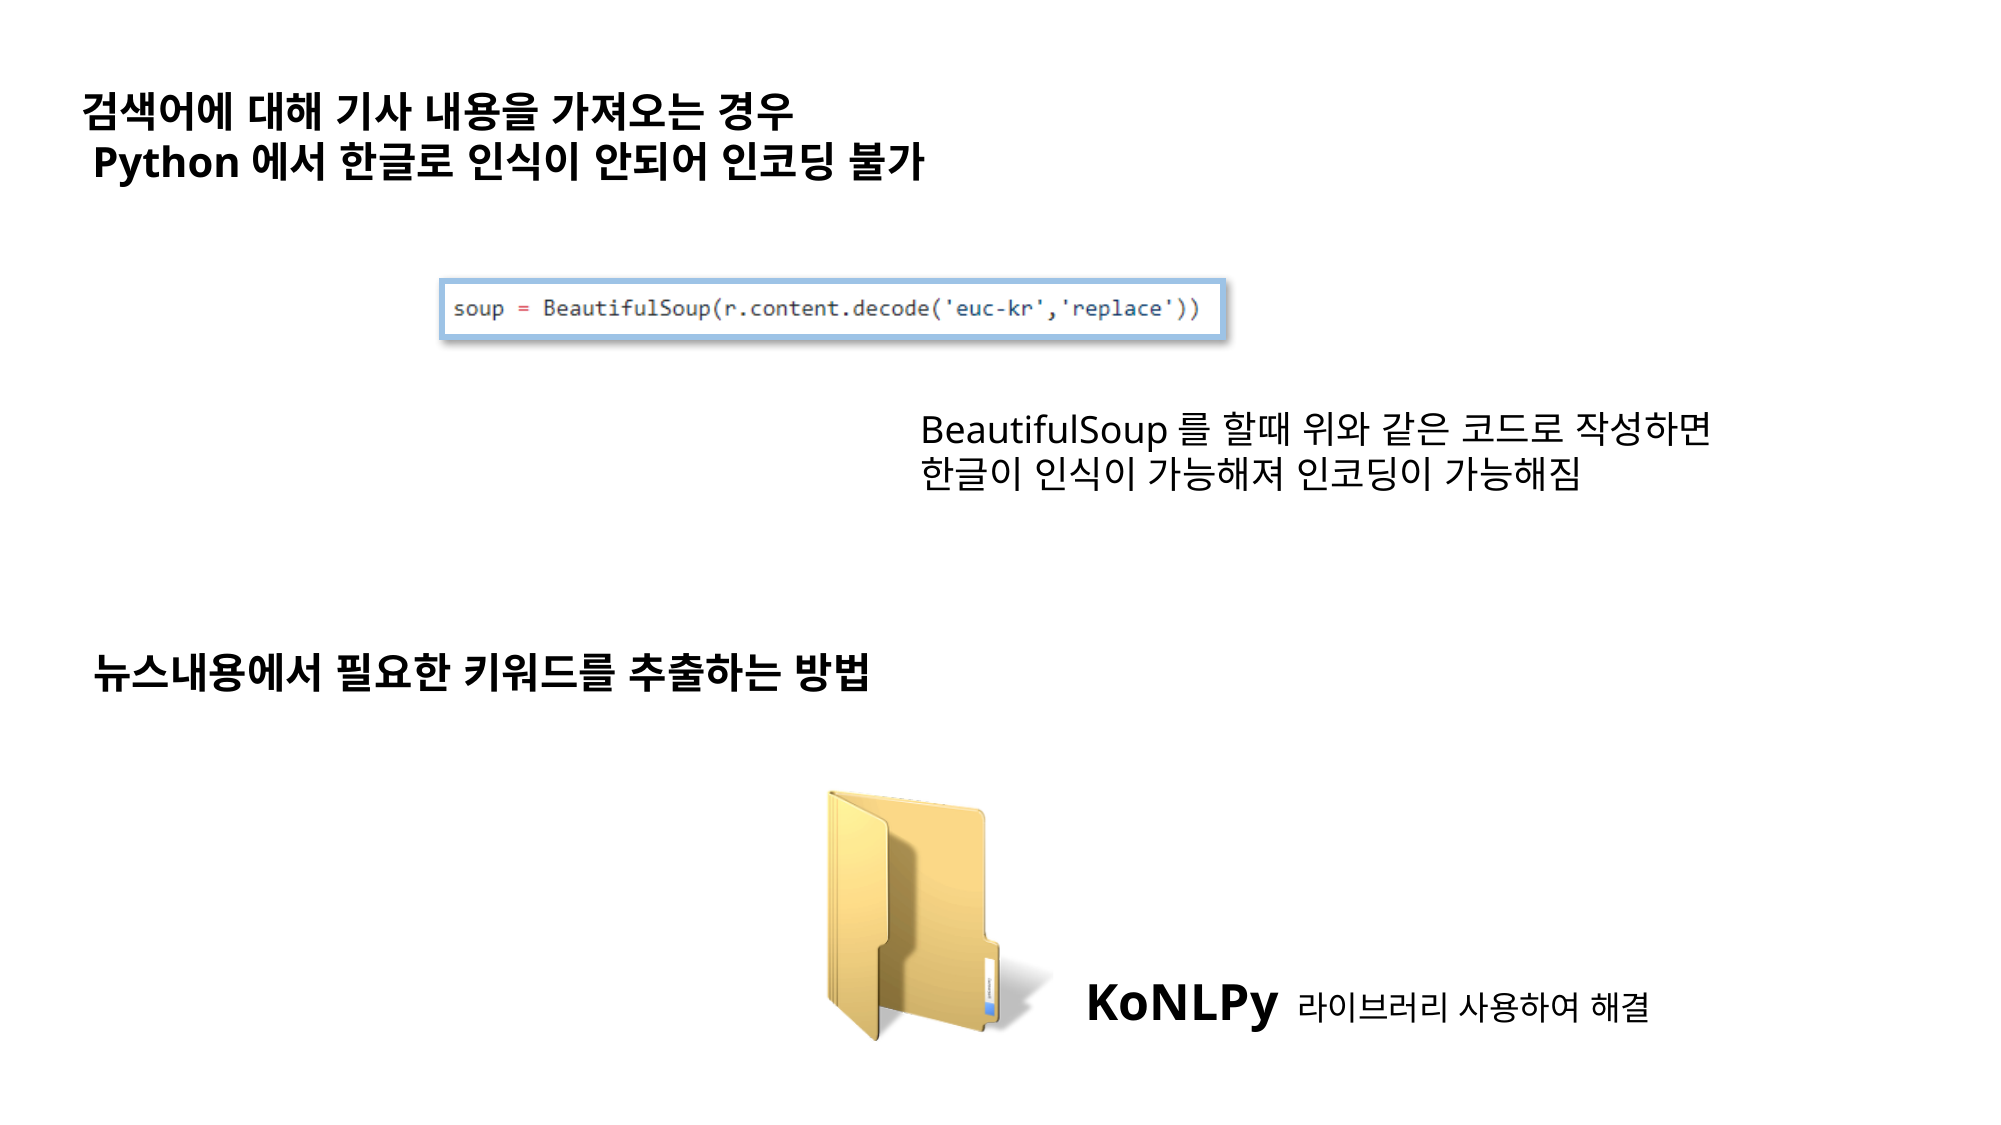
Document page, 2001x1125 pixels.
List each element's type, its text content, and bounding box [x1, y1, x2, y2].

picture [444, 284, 1220, 335]
text_box BeautifulSoup를 할때 위와 같은 코드로 작성하면 한글이 인식이 가능해져 인코딩이 가능해짐 [905, 398, 1981, 504]
text_box 검색어에 대해 기사 내용을 가져오는 경우 Python에서 한글로 인식이 안되어 인코딩 불가 [66, 78, 1071, 193]
text_box KoNLPy 라이브러리 사용하여 해결 [1070, 963, 1709, 1038]
picture [787, 769, 1060, 1042]
text_box 뉴스내용에서 필요한 키워드를 추출하는 방법 [78, 639, 1024, 705]
